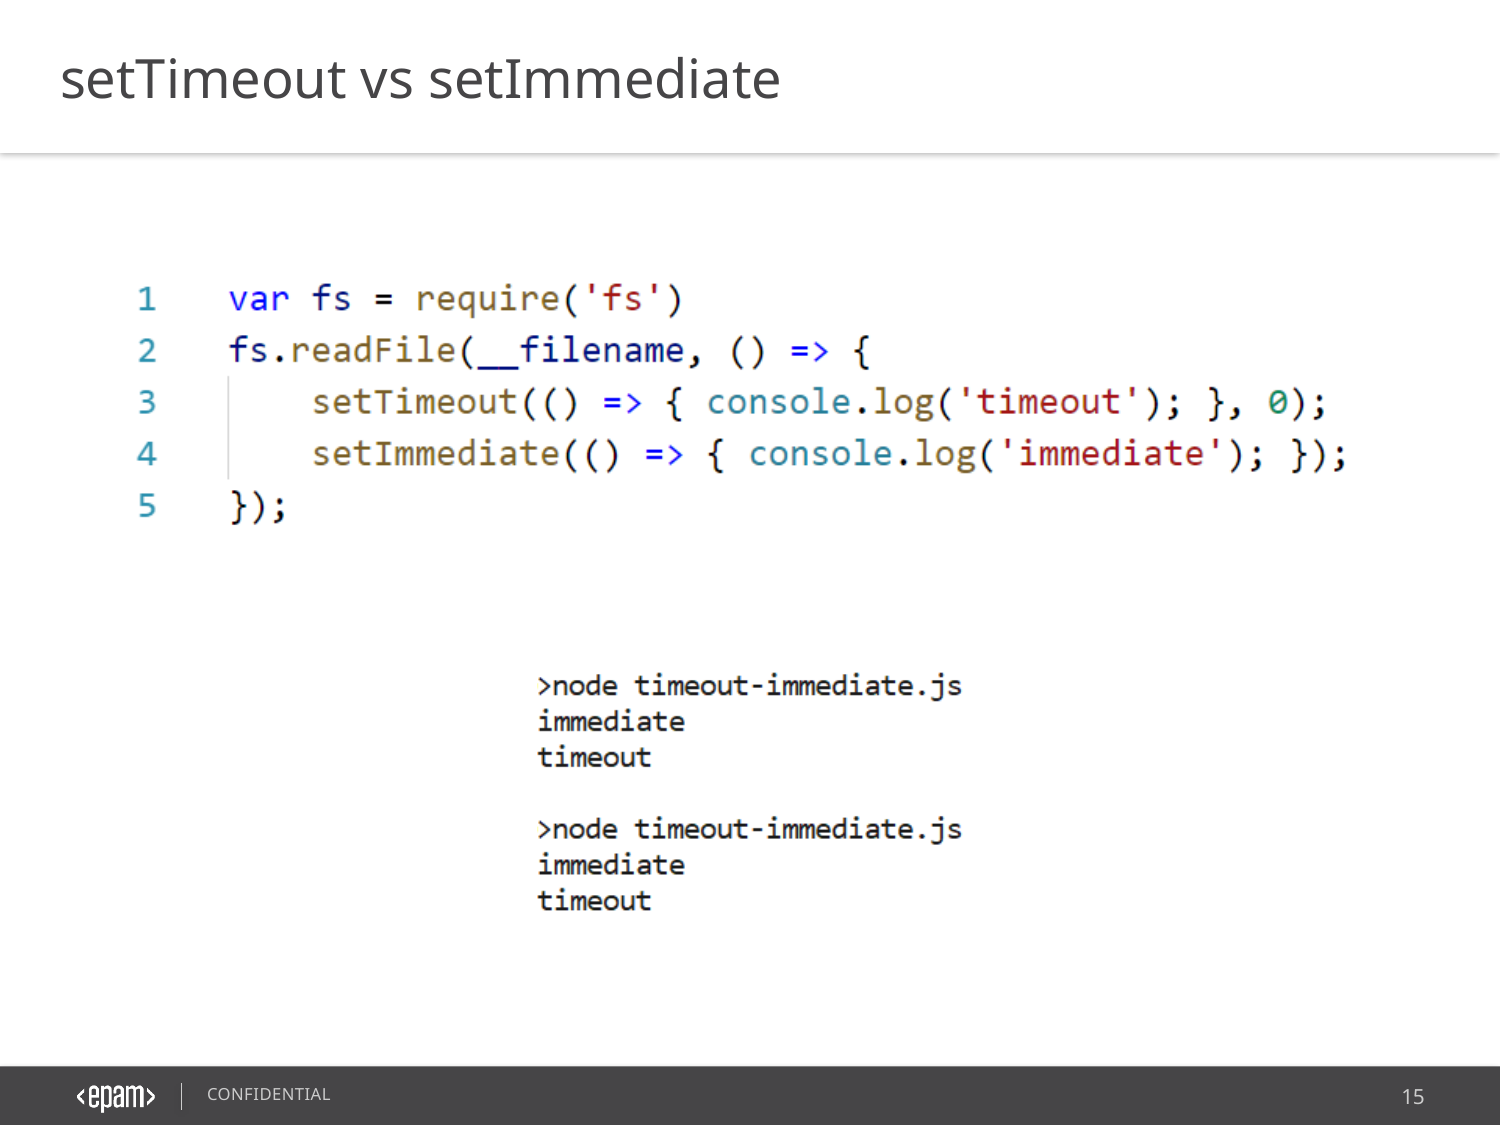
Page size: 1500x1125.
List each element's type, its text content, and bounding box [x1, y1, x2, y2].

picture [76, 1085, 155, 1113]
list setTimeout vs setImmediate [0, 0, 1500, 153]
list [122, 273, 1377, 537]
picture [537, 669, 988, 927]
